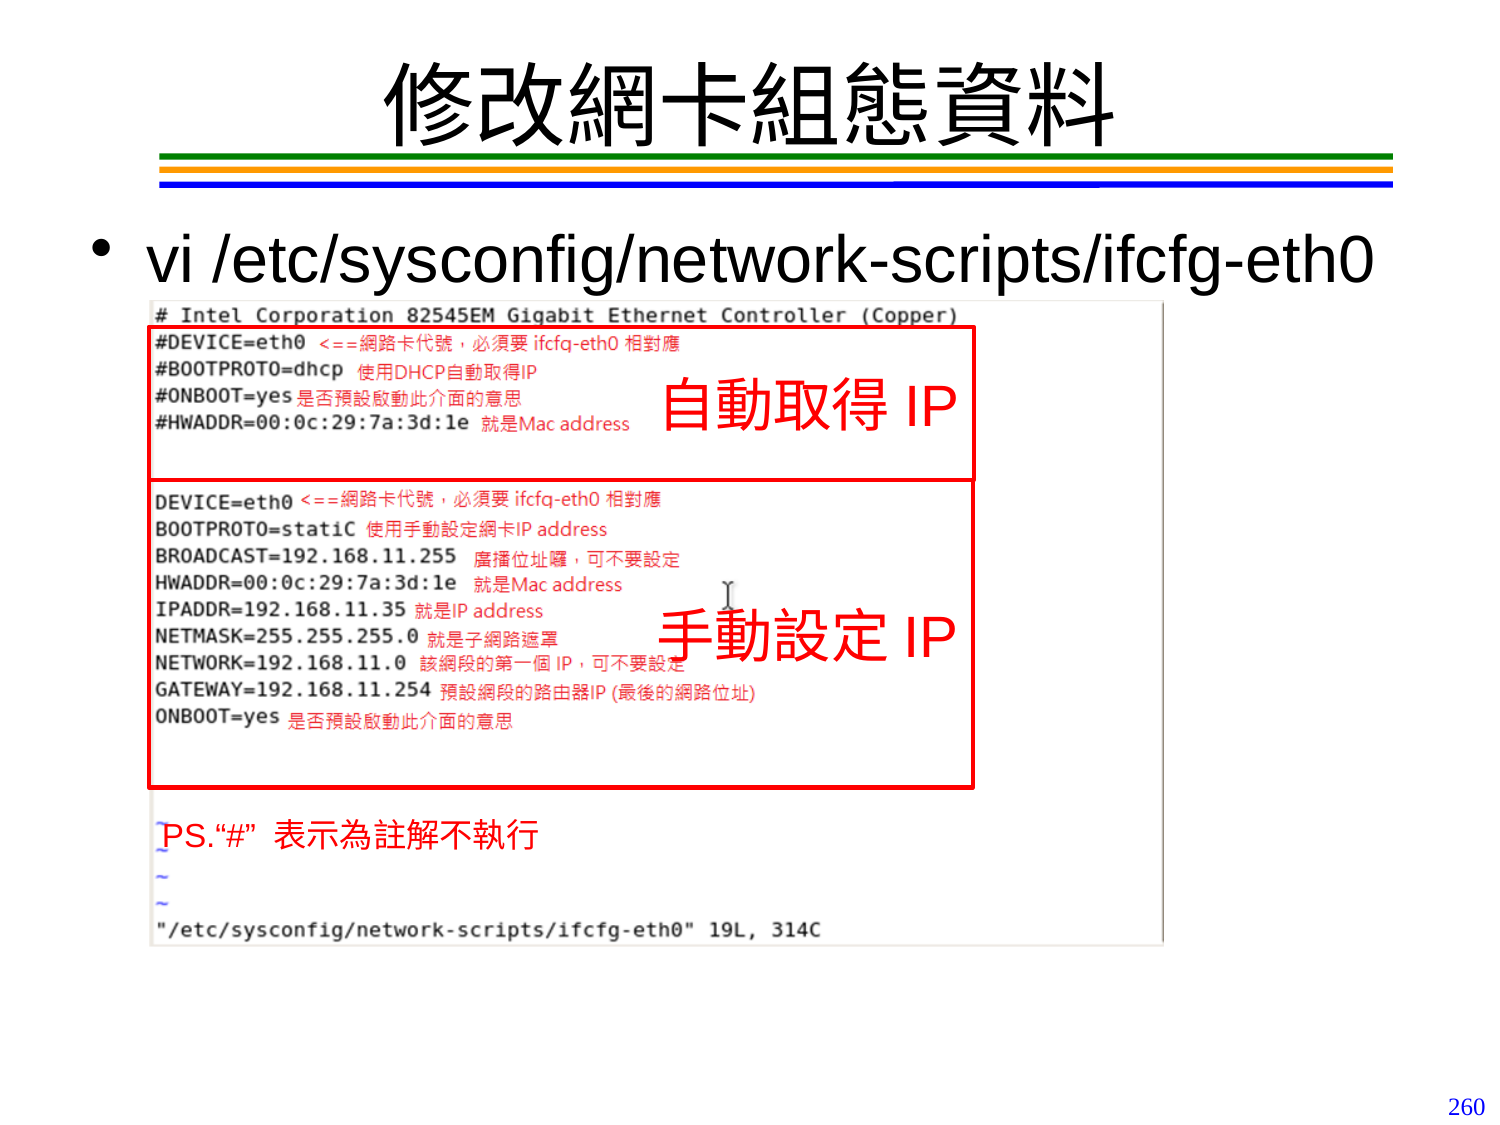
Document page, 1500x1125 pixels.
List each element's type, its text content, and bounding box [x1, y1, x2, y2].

picture [148, 299, 1164, 1071]
list vi /etc/sysconfig/network-scripts/ifcfg-eth0 [75, 207, 1425, 1005]
title 修改網卡組態資料 [75, 45, 1425, 161]
slide_number 260 [1150, 1082, 1500, 1119]
